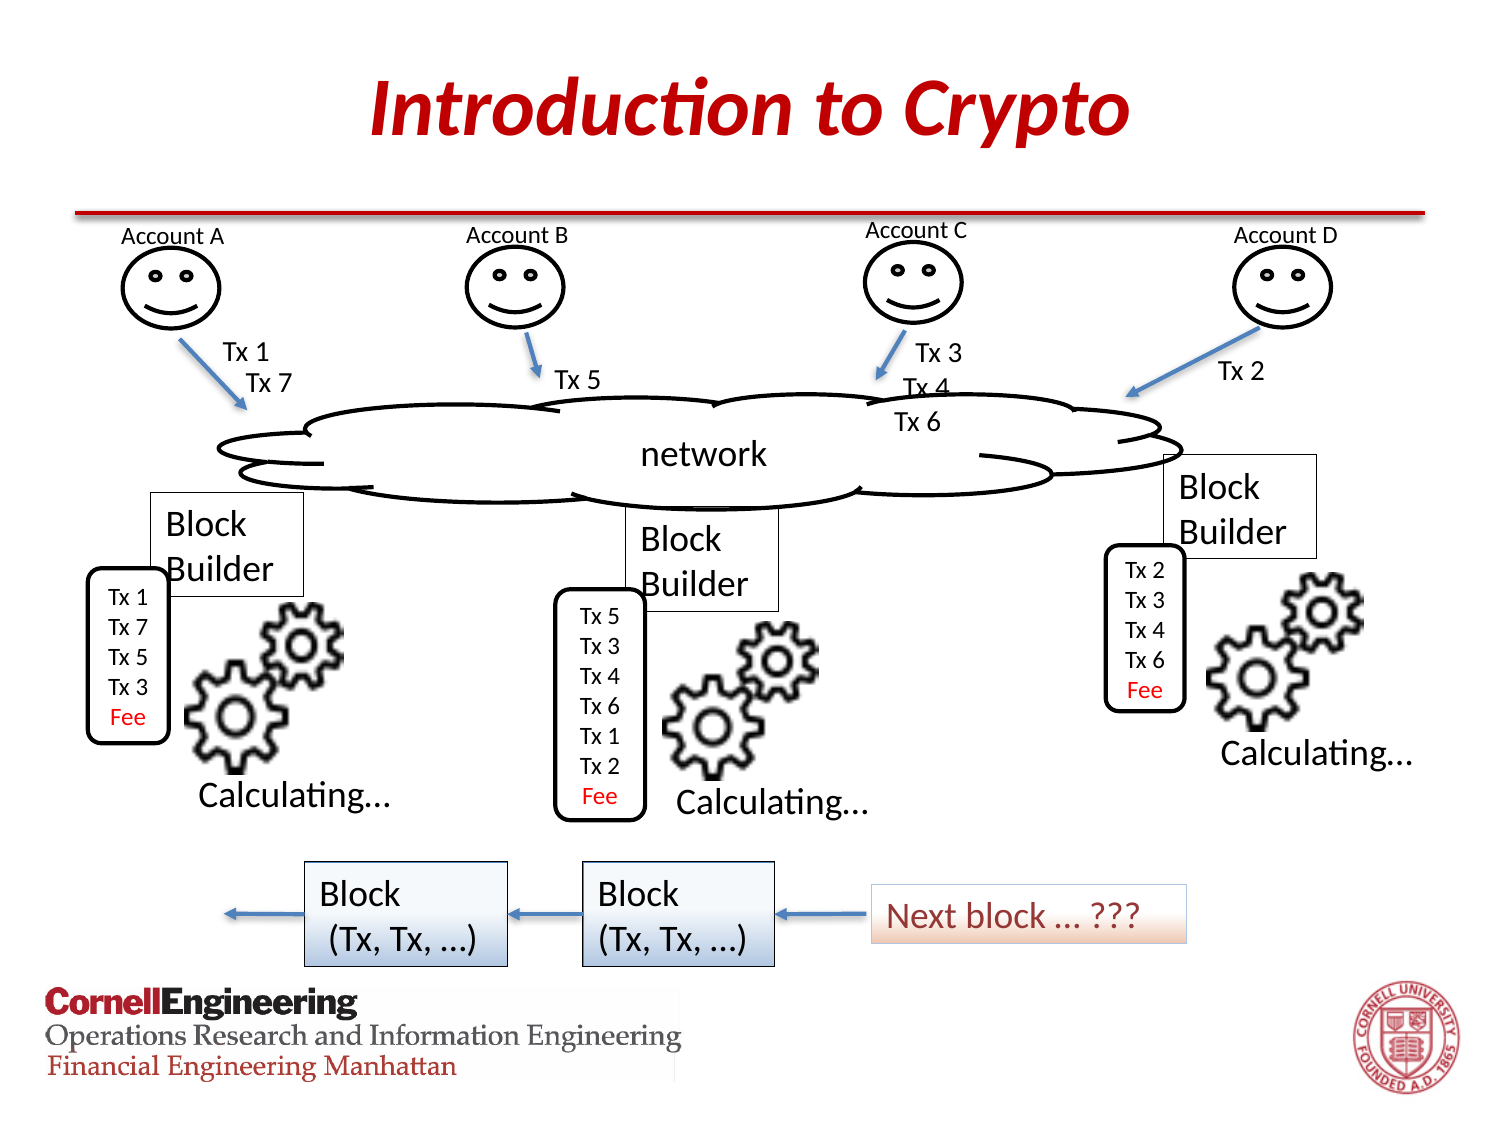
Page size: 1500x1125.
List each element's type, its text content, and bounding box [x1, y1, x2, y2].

title Introduction to Crypto [75, 44, 1425, 207]
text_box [87, 206, 1439, 966]
picture [1320, 944, 1493, 1125]
picture [45, 987, 828, 1082]
